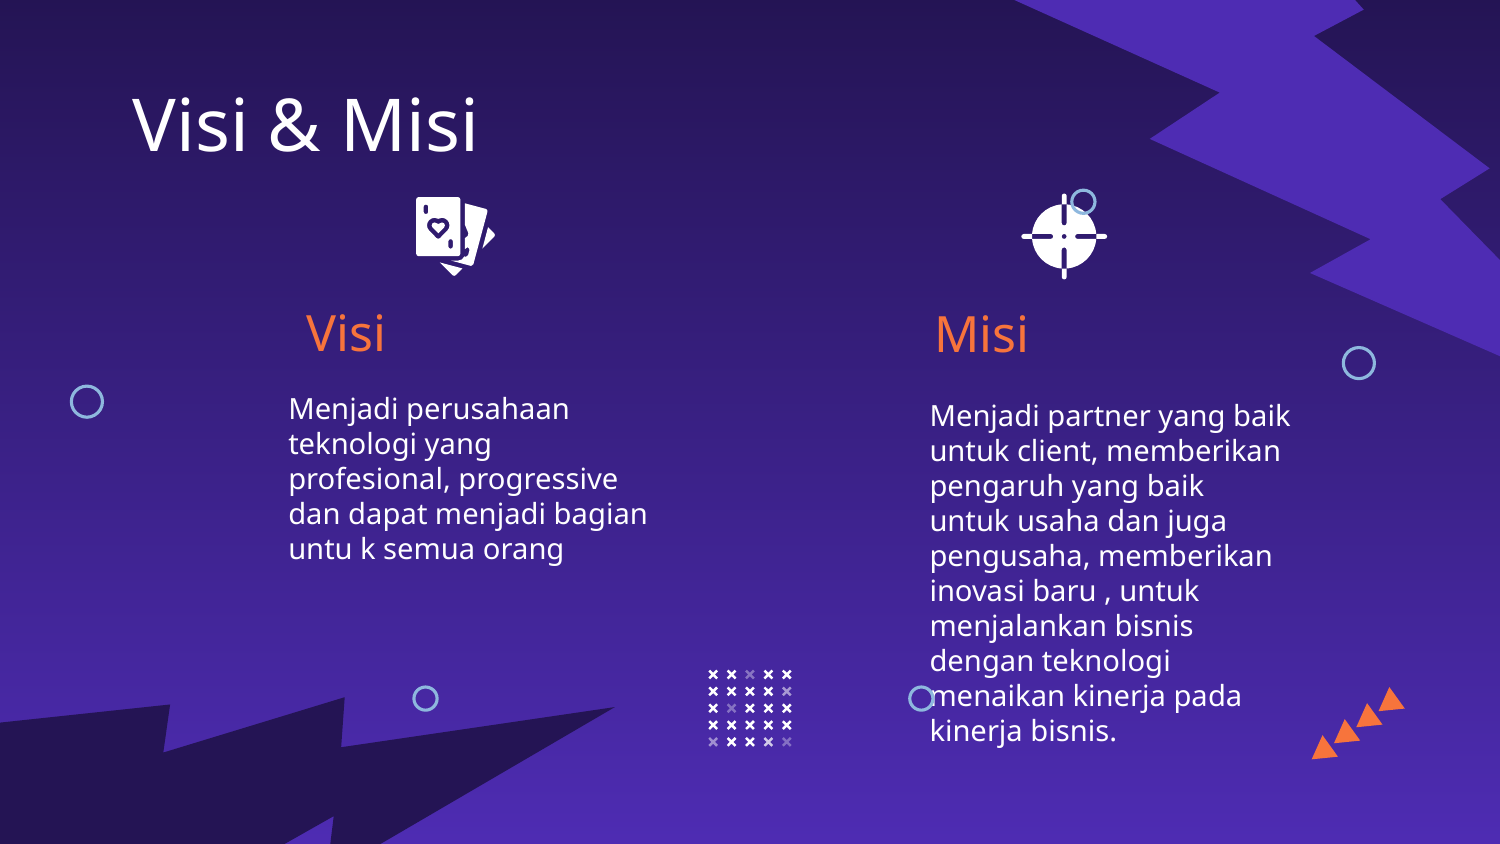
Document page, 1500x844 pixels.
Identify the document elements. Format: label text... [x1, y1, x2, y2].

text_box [71, 189, 1406, 771]
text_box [415, 196, 496, 277]
title Visi & Misi [117, 63, 1383, 161]
